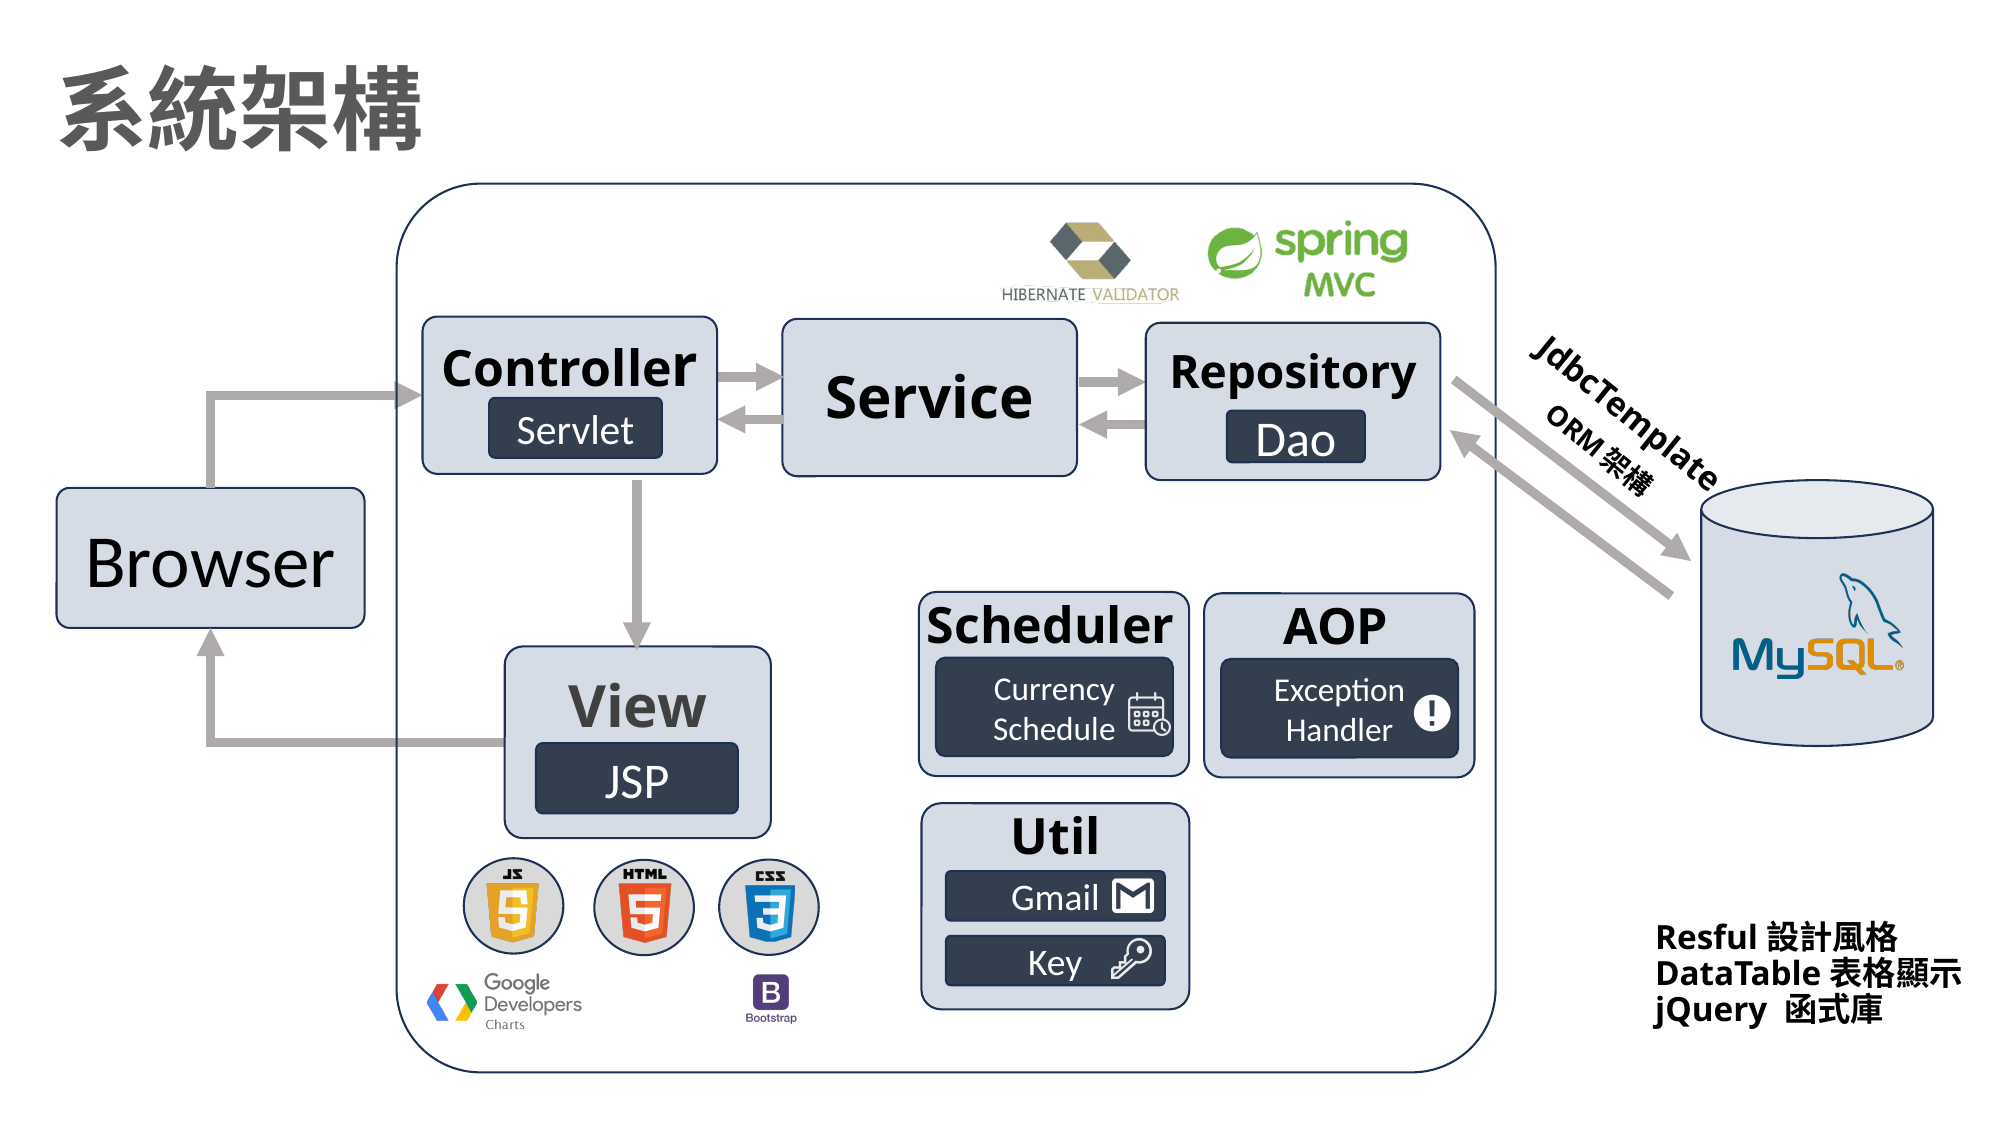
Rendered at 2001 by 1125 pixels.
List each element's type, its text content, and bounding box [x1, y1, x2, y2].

text_box JdbcTemplate [1493, 298, 1627, 379]
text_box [419, 846, 819, 1037]
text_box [921, 791, 1190, 1010]
text_box [395, 182, 1497, 1074]
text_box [422, 316, 718, 474]
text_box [270, 335, 363, 548]
text_box Resful設計風格 DataTable表格顯示 jQuery 函式庫 [1640, 891, 1997, 1059]
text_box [903, 579, 1198, 776]
picture [1204, 219, 1411, 303]
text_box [210, 628, 505, 743]
text_box JdbcTemplate [1692, 432, 1751, 508]
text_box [504, 646, 771, 839]
text_box Browser [55, 486, 366, 629]
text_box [782, 318, 1078, 477]
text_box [1701, 480, 1934, 746]
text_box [1145, 322, 1441, 481]
text_box 系統架構 [41, 43, 962, 184]
text_box ORM架構 [1539, 368, 1562, 379]
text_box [1188, 580, 1484, 778]
text_box [1633, 963, 1985, 1029]
picture [999, 216, 1180, 304]
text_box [1453, 379, 1692, 561]
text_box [1450, 430, 1672, 596]
